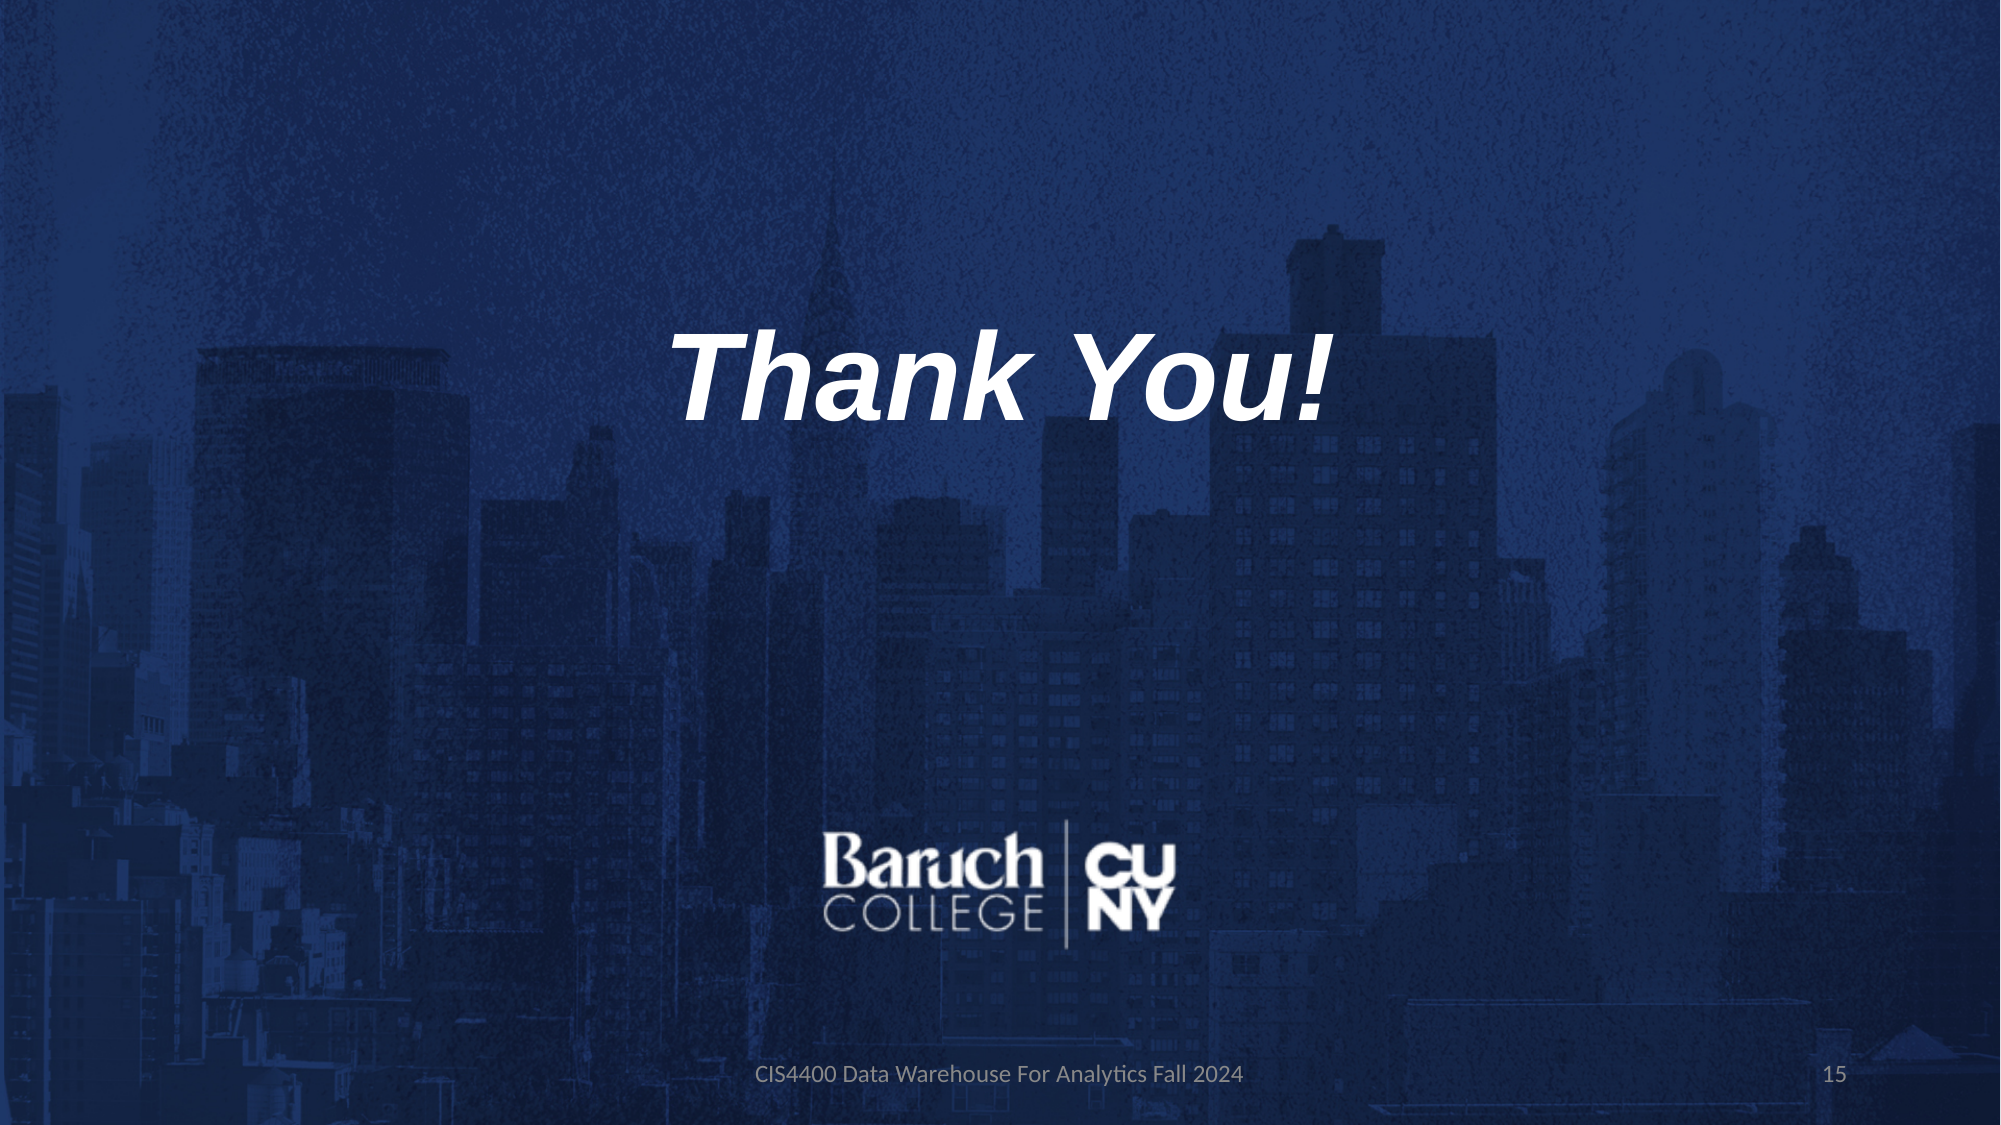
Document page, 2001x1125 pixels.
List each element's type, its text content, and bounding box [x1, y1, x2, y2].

picture [0, 0, 2001, 1125]
title Thank You! [137, 171, 1863, 454]
slide_number ‹#› [1412, 1042, 1863, 1103]
footer CIS4400 Data Warehouse For Analytics Fall 2024 [662, 1042, 1338, 1103]
